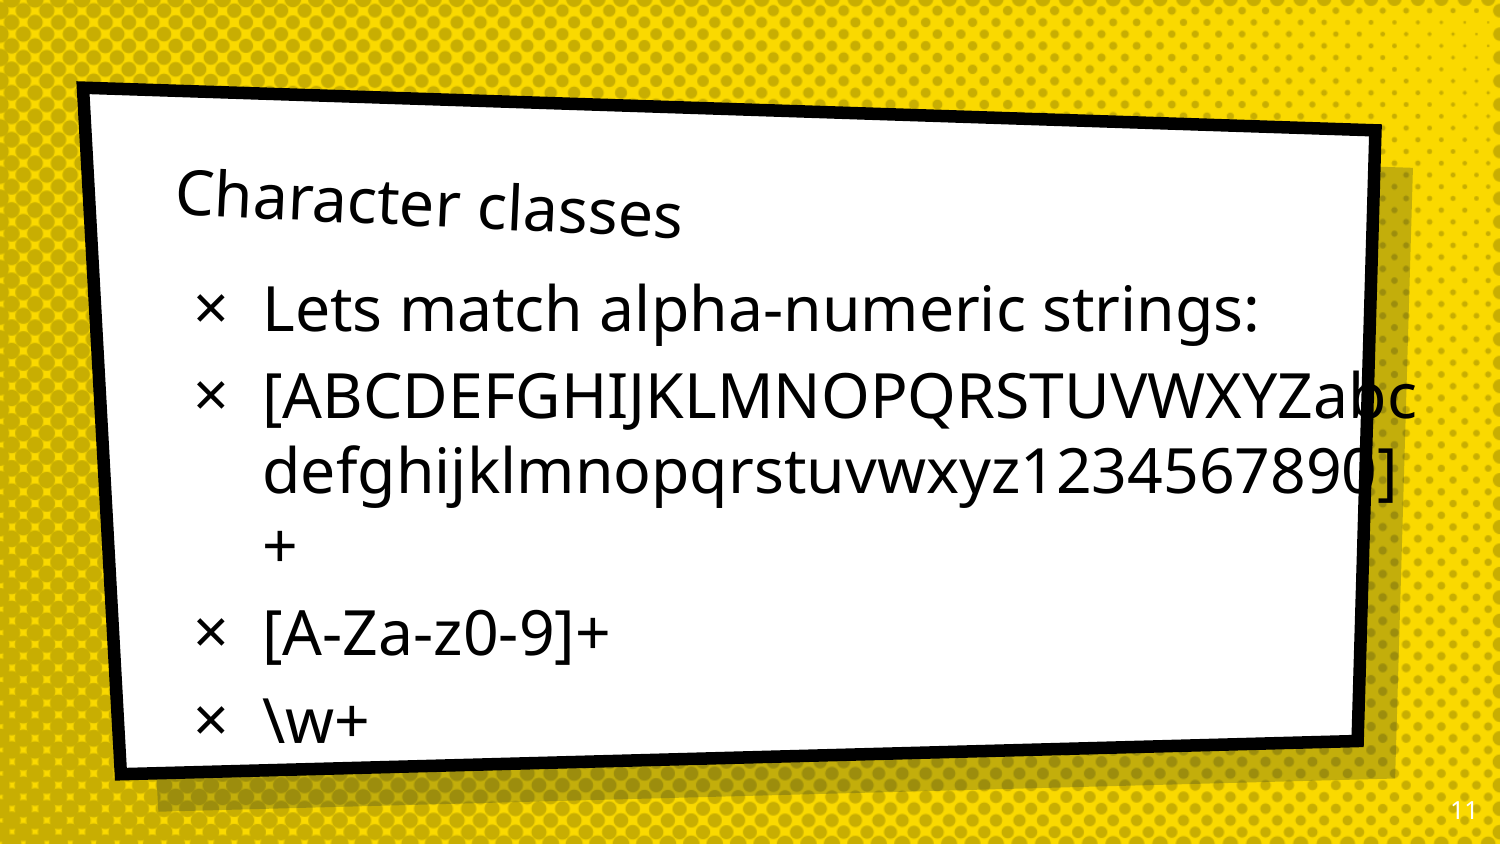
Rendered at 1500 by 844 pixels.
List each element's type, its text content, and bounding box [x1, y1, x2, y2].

list Lets match alpha-numeric strings: [ABCDEFGHIJKLMNOPQRSTUVWXYZabcdefghijklmnopqrstuvwxyz1234567890]+ [A-Za-z0-9]+ \w+ [172, 253, 1438, 796]
title Character classes [157, 116, 1316, 253]
slide_number 11 [1403, 779, 1494, 844]
